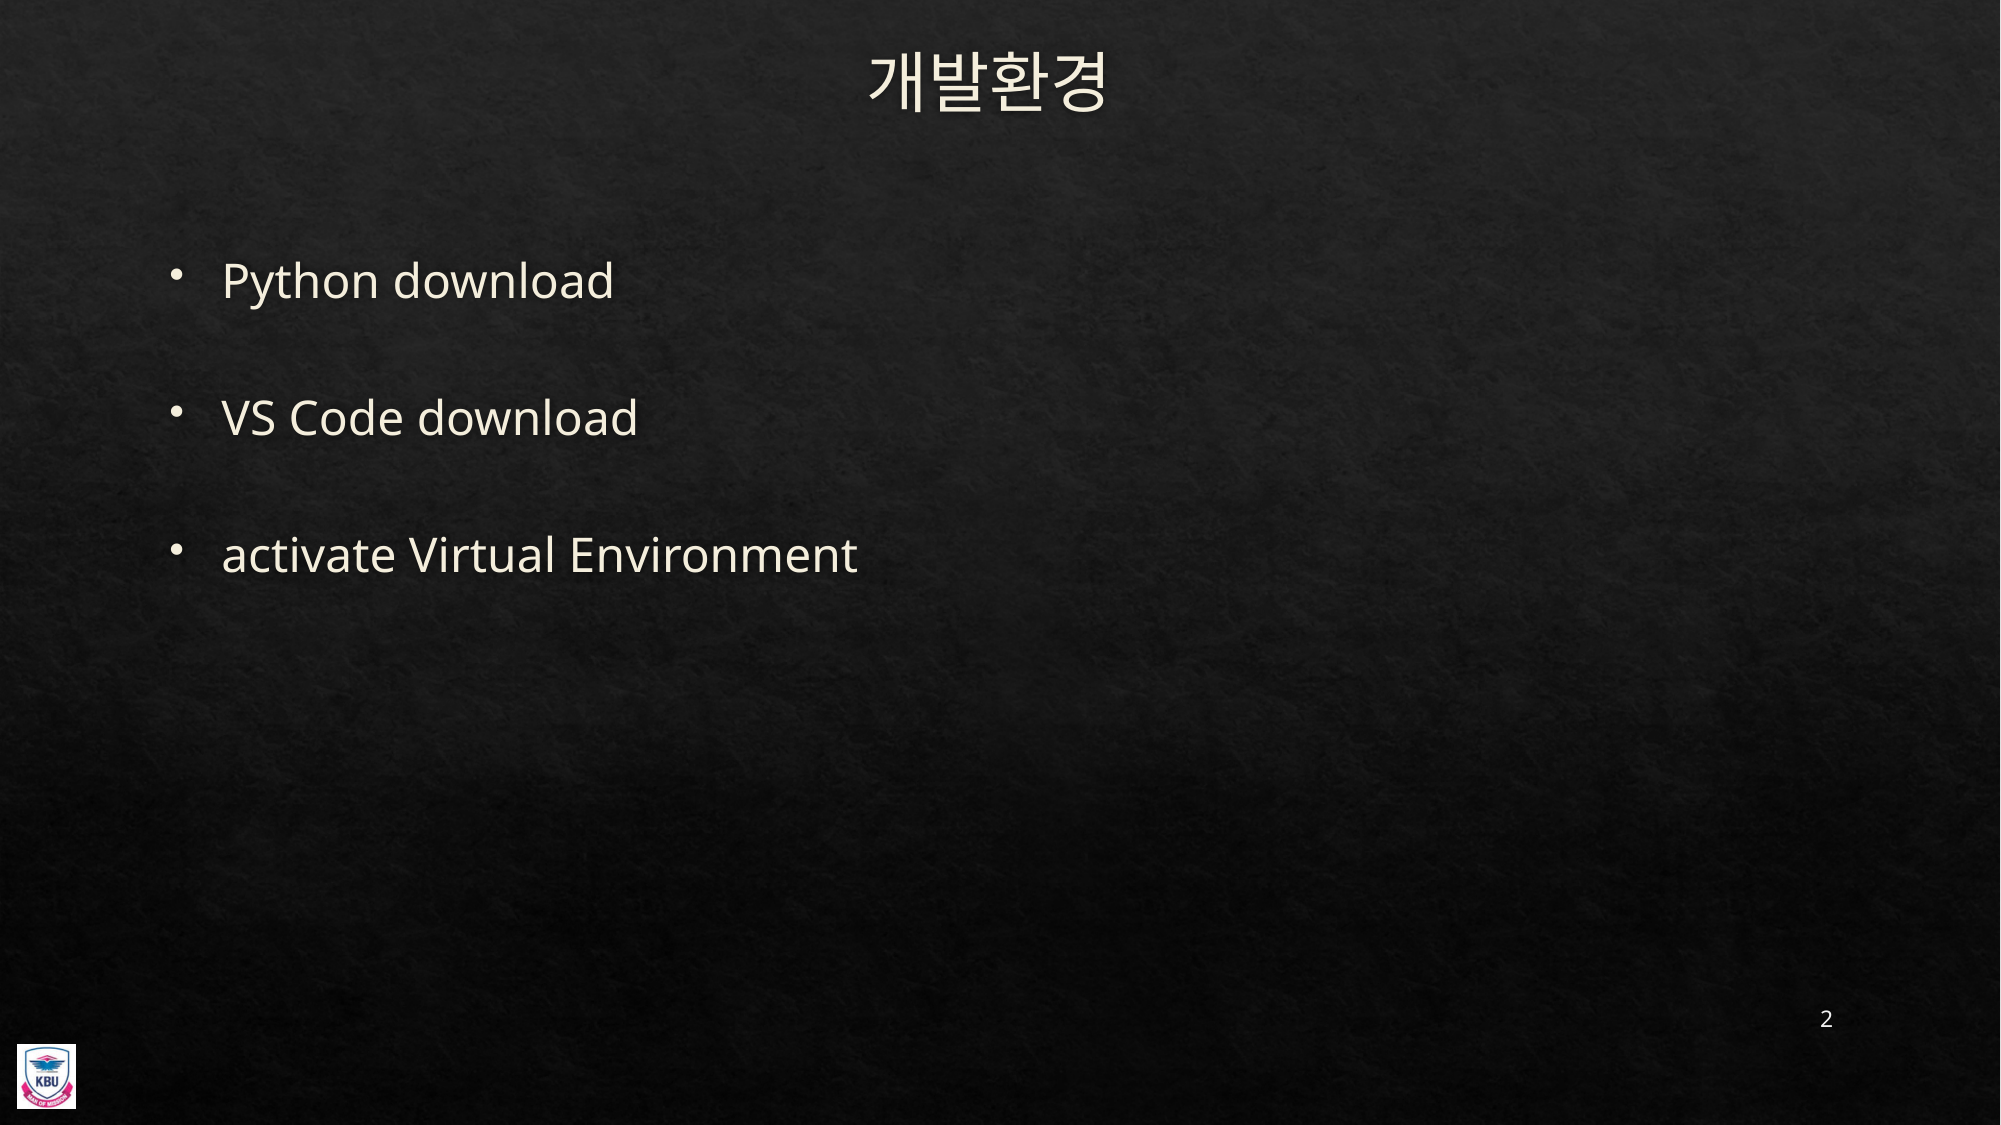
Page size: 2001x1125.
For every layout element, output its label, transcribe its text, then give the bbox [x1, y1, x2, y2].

list Python download VS Code download activate Virtual Environment [149, 184, 1849, 1012]
picture [17, 1044, 76, 1109]
slide_number 2 [1724, 990, 1849, 1051]
title 개발환경 [149, 22, 1849, 149]
